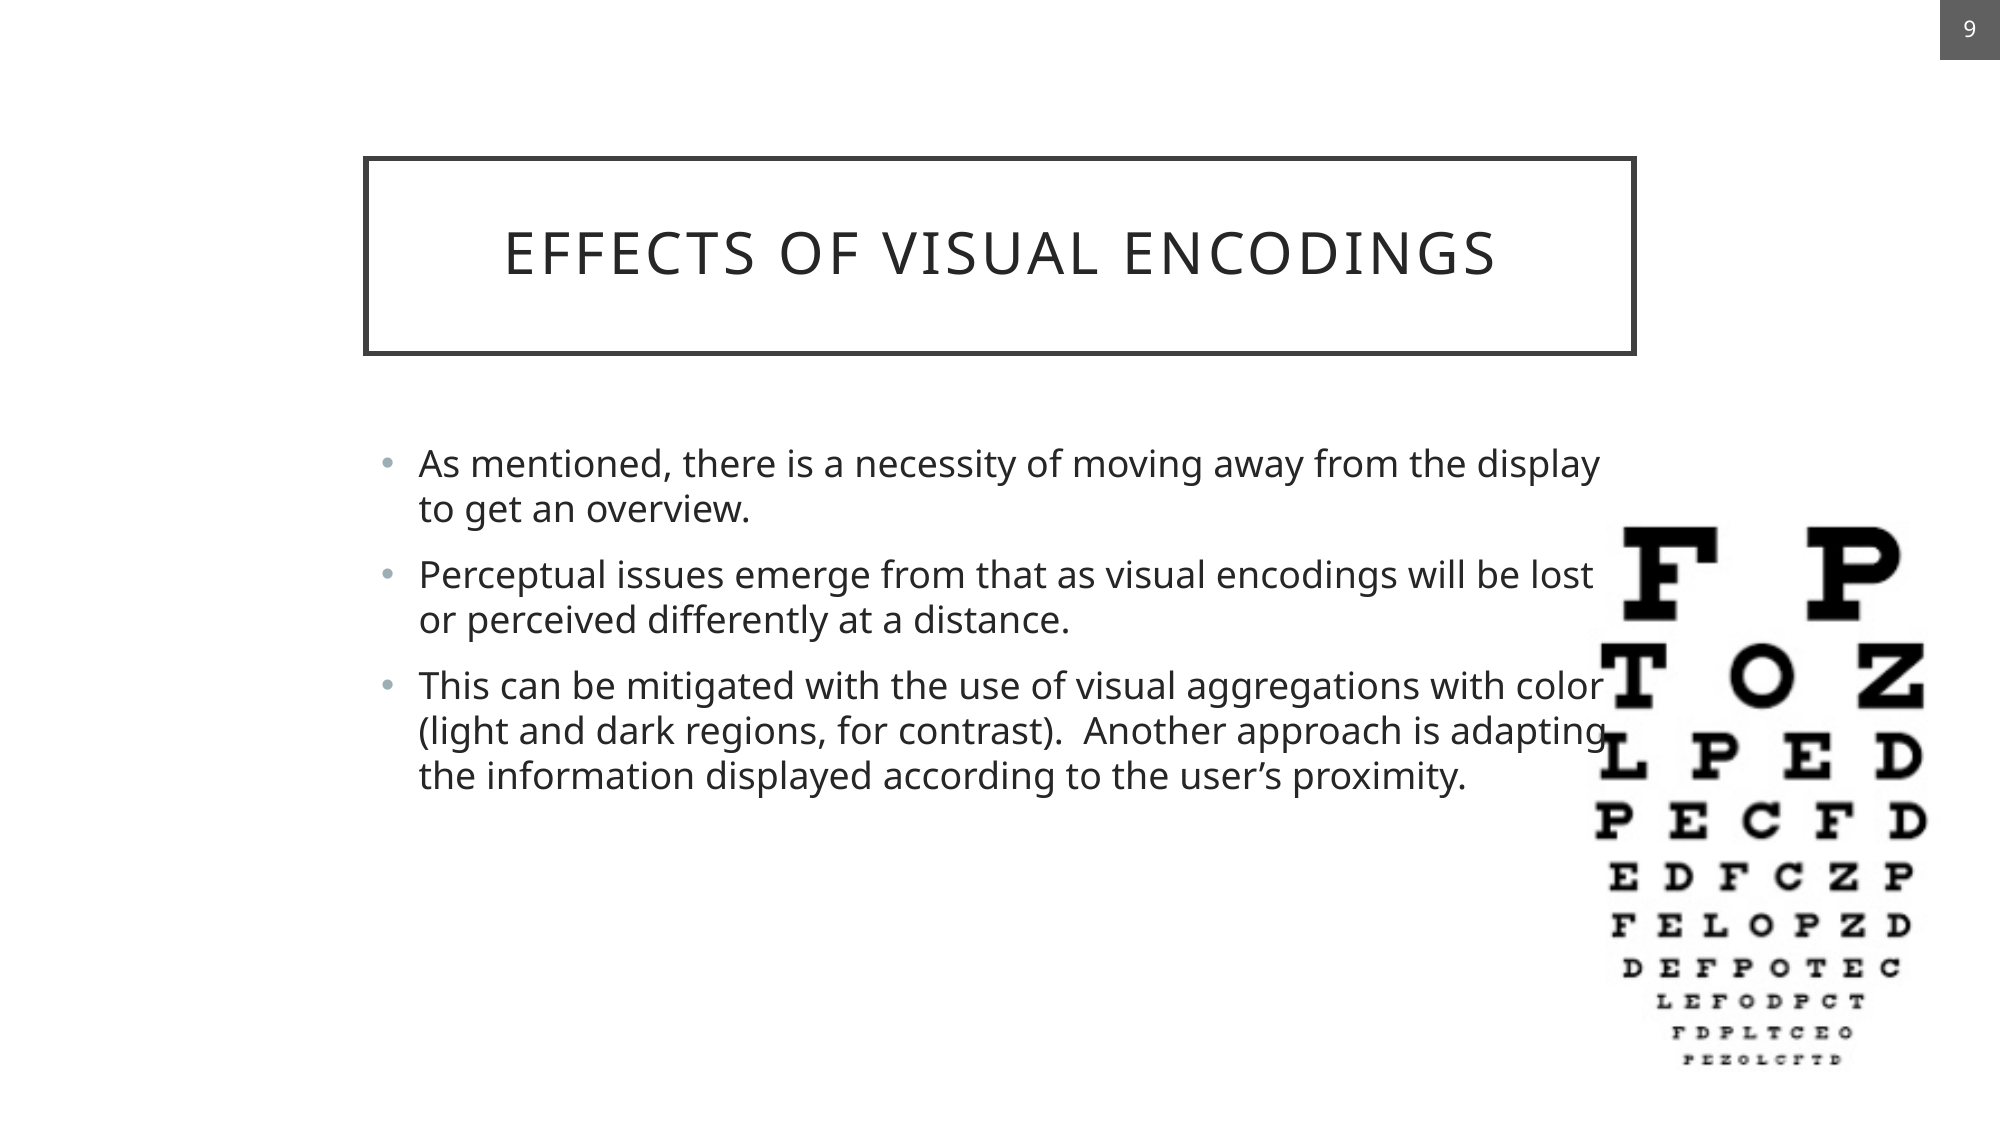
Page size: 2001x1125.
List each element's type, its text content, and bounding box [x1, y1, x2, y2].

slide_number 9 [1940, 0, 2000, 60]
title Effects of visual encodings [363, 156, 1637, 356]
picture [1535, 521, 1989, 1072]
list As mentioned, there is a necessity of moving away from the display to get an overview. Perceptual issues emerge from that as visual encodings will be lost or perceived differently at a distance. This can be mitigated with the use of visual aggregations with color (light and dark regions, for contrast). Another approach is adapting the information displayed according to the user’s proximity. [366, 432, 1634, 942]
